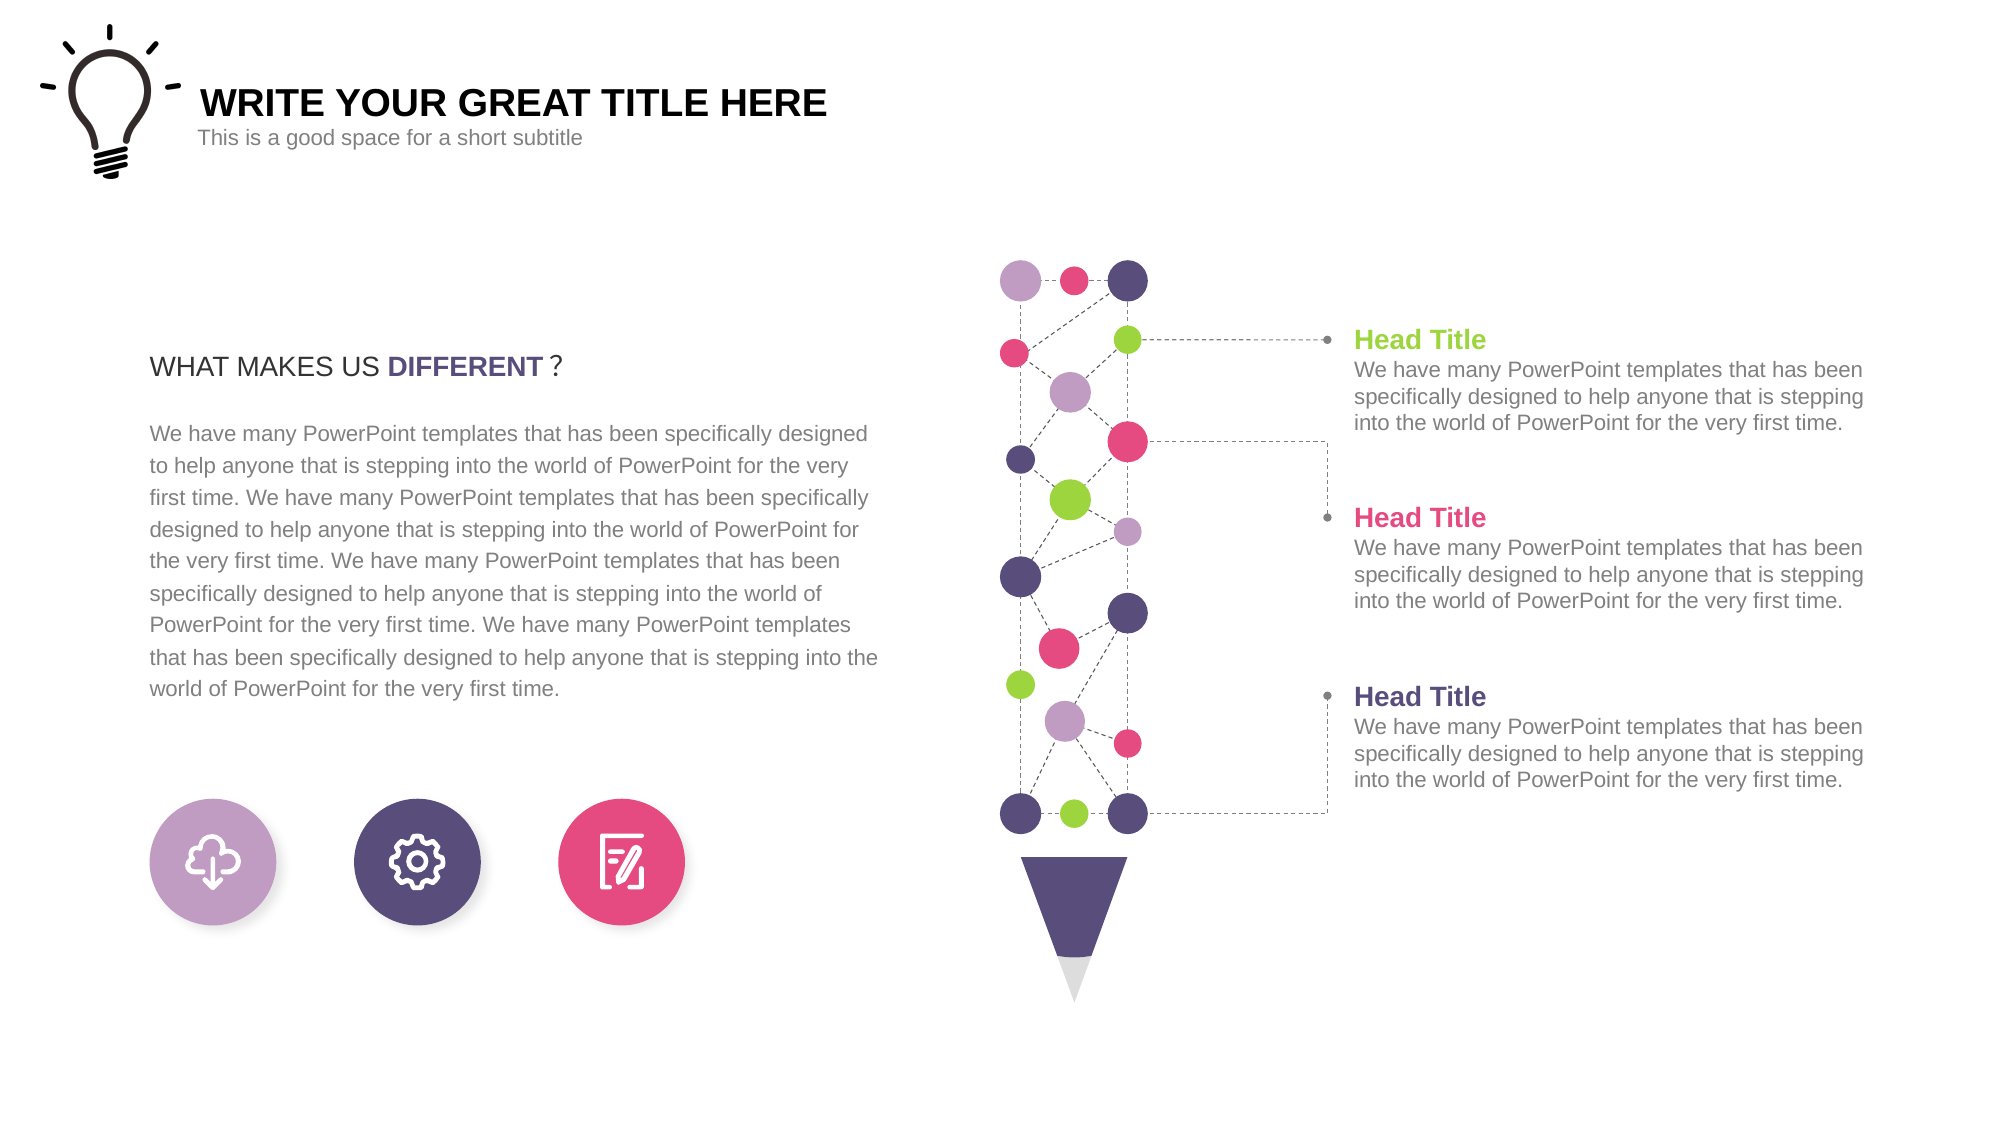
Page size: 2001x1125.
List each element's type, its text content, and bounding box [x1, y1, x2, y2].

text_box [999, 259, 1149, 1003]
text_box This is a good space for a short subtitle [187, 115, 600, 158]
picture [39, 23, 182, 180]
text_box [184, 833, 242, 891]
text_box WHAT MAKES US DIFFERENT？ We have many PowerPoint templates that has been specifically designed to help anyone that is stepping into the world of PowerPoint for the very first time. We have many PowerPoint templates that has been specifically designed to help anyone that is stepping into the world of PowerPoint for the very first time. We have many PowerPoint templates that has been specifically designed to help anyone that is stepping into the world of PowerPoint for the very first time. We have many PowerPoint templates that has been specifically designed to help anyone that is stepping into the world of PowerPoint for the very first time. [149, 341, 890, 702]
text_box Head Title We have many PowerPoint templates that has been specifically designed to help anyone that is stepping into the world of PowerPoint for the very first time. [1354, 678, 1890, 793]
text_box [354, 798, 481, 926]
text_box Head Title We have many PowerPoint templates that has been specifically designed to help anyone that is stepping into the world of PowerPoint for the very first time. [1354, 499, 1890, 614]
text_box [1316, 335, 1332, 344]
text_box [1153, 691, 1332, 815]
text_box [388, 833, 446, 891]
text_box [599, 833, 645, 890]
text_box WRITE YOUR GREAT TITLE HERE [187, 70, 843, 132]
text_box [149, 798, 277, 926]
text_box [1153, 441, 1332, 522]
text_box Head Title We have many PowerPoint templates that has been specifically designed to help anyone that is stepping into the world of PowerPoint for the very first time. [1354, 321, 1890, 436]
text_box [558, 798, 685, 926]
